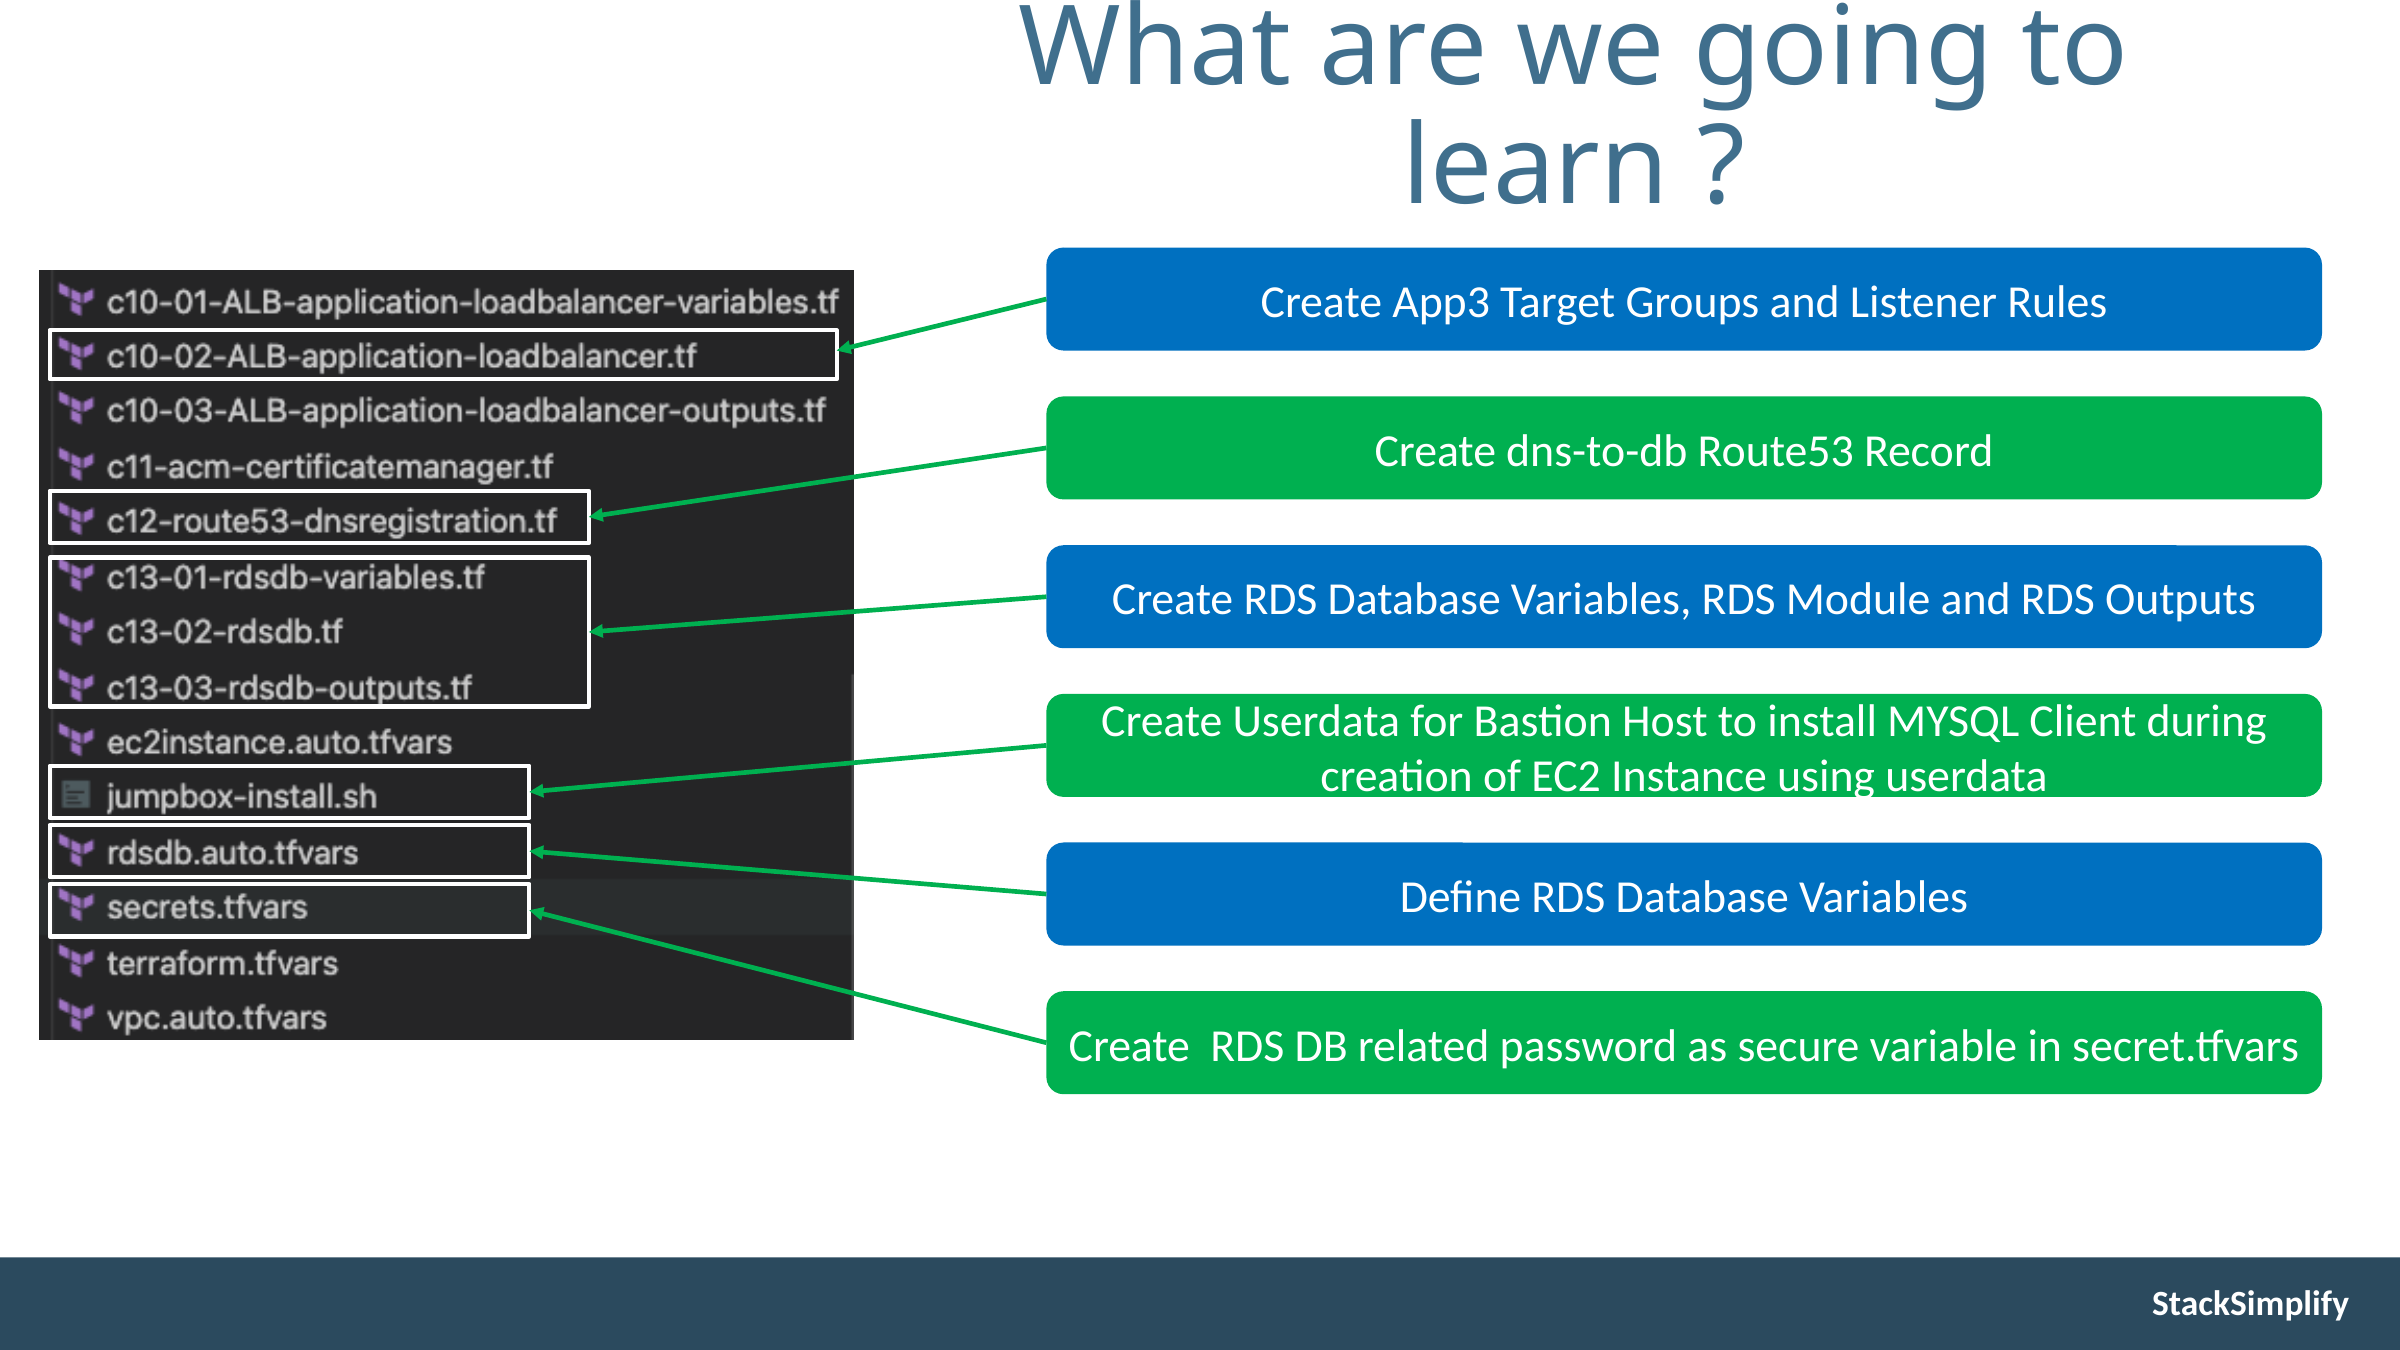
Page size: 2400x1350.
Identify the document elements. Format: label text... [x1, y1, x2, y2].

picture [38, 270, 854, 1040]
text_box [588, 447, 1047, 518]
text_box Create RDS DB related password as secure variable in secret.tfvars [1044, 989, 2325, 1097]
text_box Create RDS Database Variables, RDS Module and RDS Outputs [1044, 543, 2325, 651]
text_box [529, 850, 1047, 895]
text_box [588, 596, 1047, 633]
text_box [529, 745, 1047, 793]
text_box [836, 298, 1047, 351]
text_box Define RDS Database Variables [1044, 840, 2325, 948]
title What are we going to learn ? [905, 11, 2243, 206]
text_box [529, 910, 1047, 1043]
text_box Create dns-to-db Route53 Record [1044, 394, 2325, 502]
text_box Create App3 Target Groups and Listener Rules [1044, 245, 2325, 353]
text_box Create Userdata for Bastion Host to install MYSQL Client during creation of EC2 Instance using userdata [1044, 691, 2325, 799]
